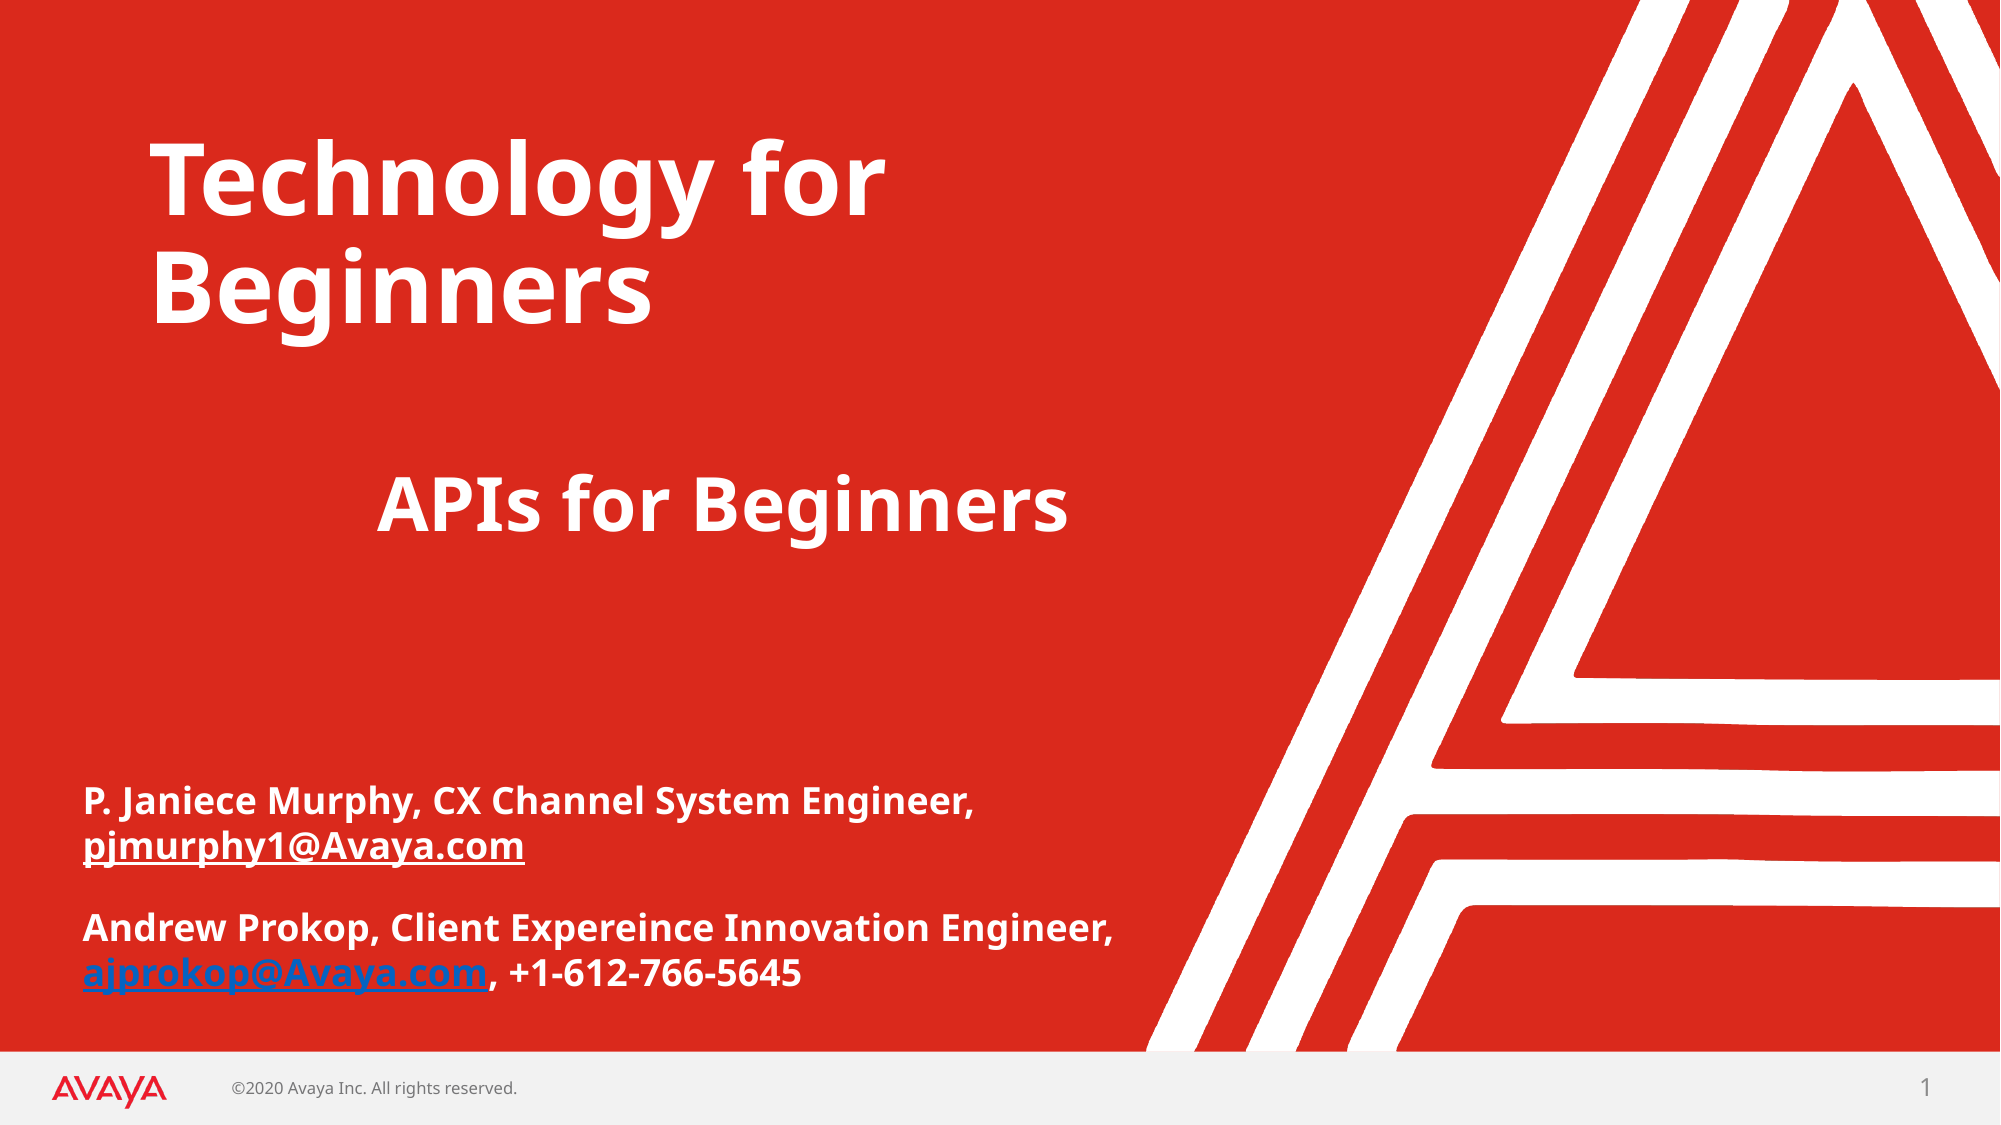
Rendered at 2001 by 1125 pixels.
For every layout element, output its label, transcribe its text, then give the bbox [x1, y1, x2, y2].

text_box P. Janiece Murphy, CX Channel System Engineer, pjmurphy1@Avaya.com Andrew Prokop, Client Expereince Innovation Engineer, ajprokop@Avaya.com, +1-612-766-5645 [67, 758, 1145, 1019]
title Technology for Beginners [133, 106, 1211, 368]
picture [1146, 0, 2000, 1052]
text_box APIs for Beginners [362, 377, 1440, 638]
